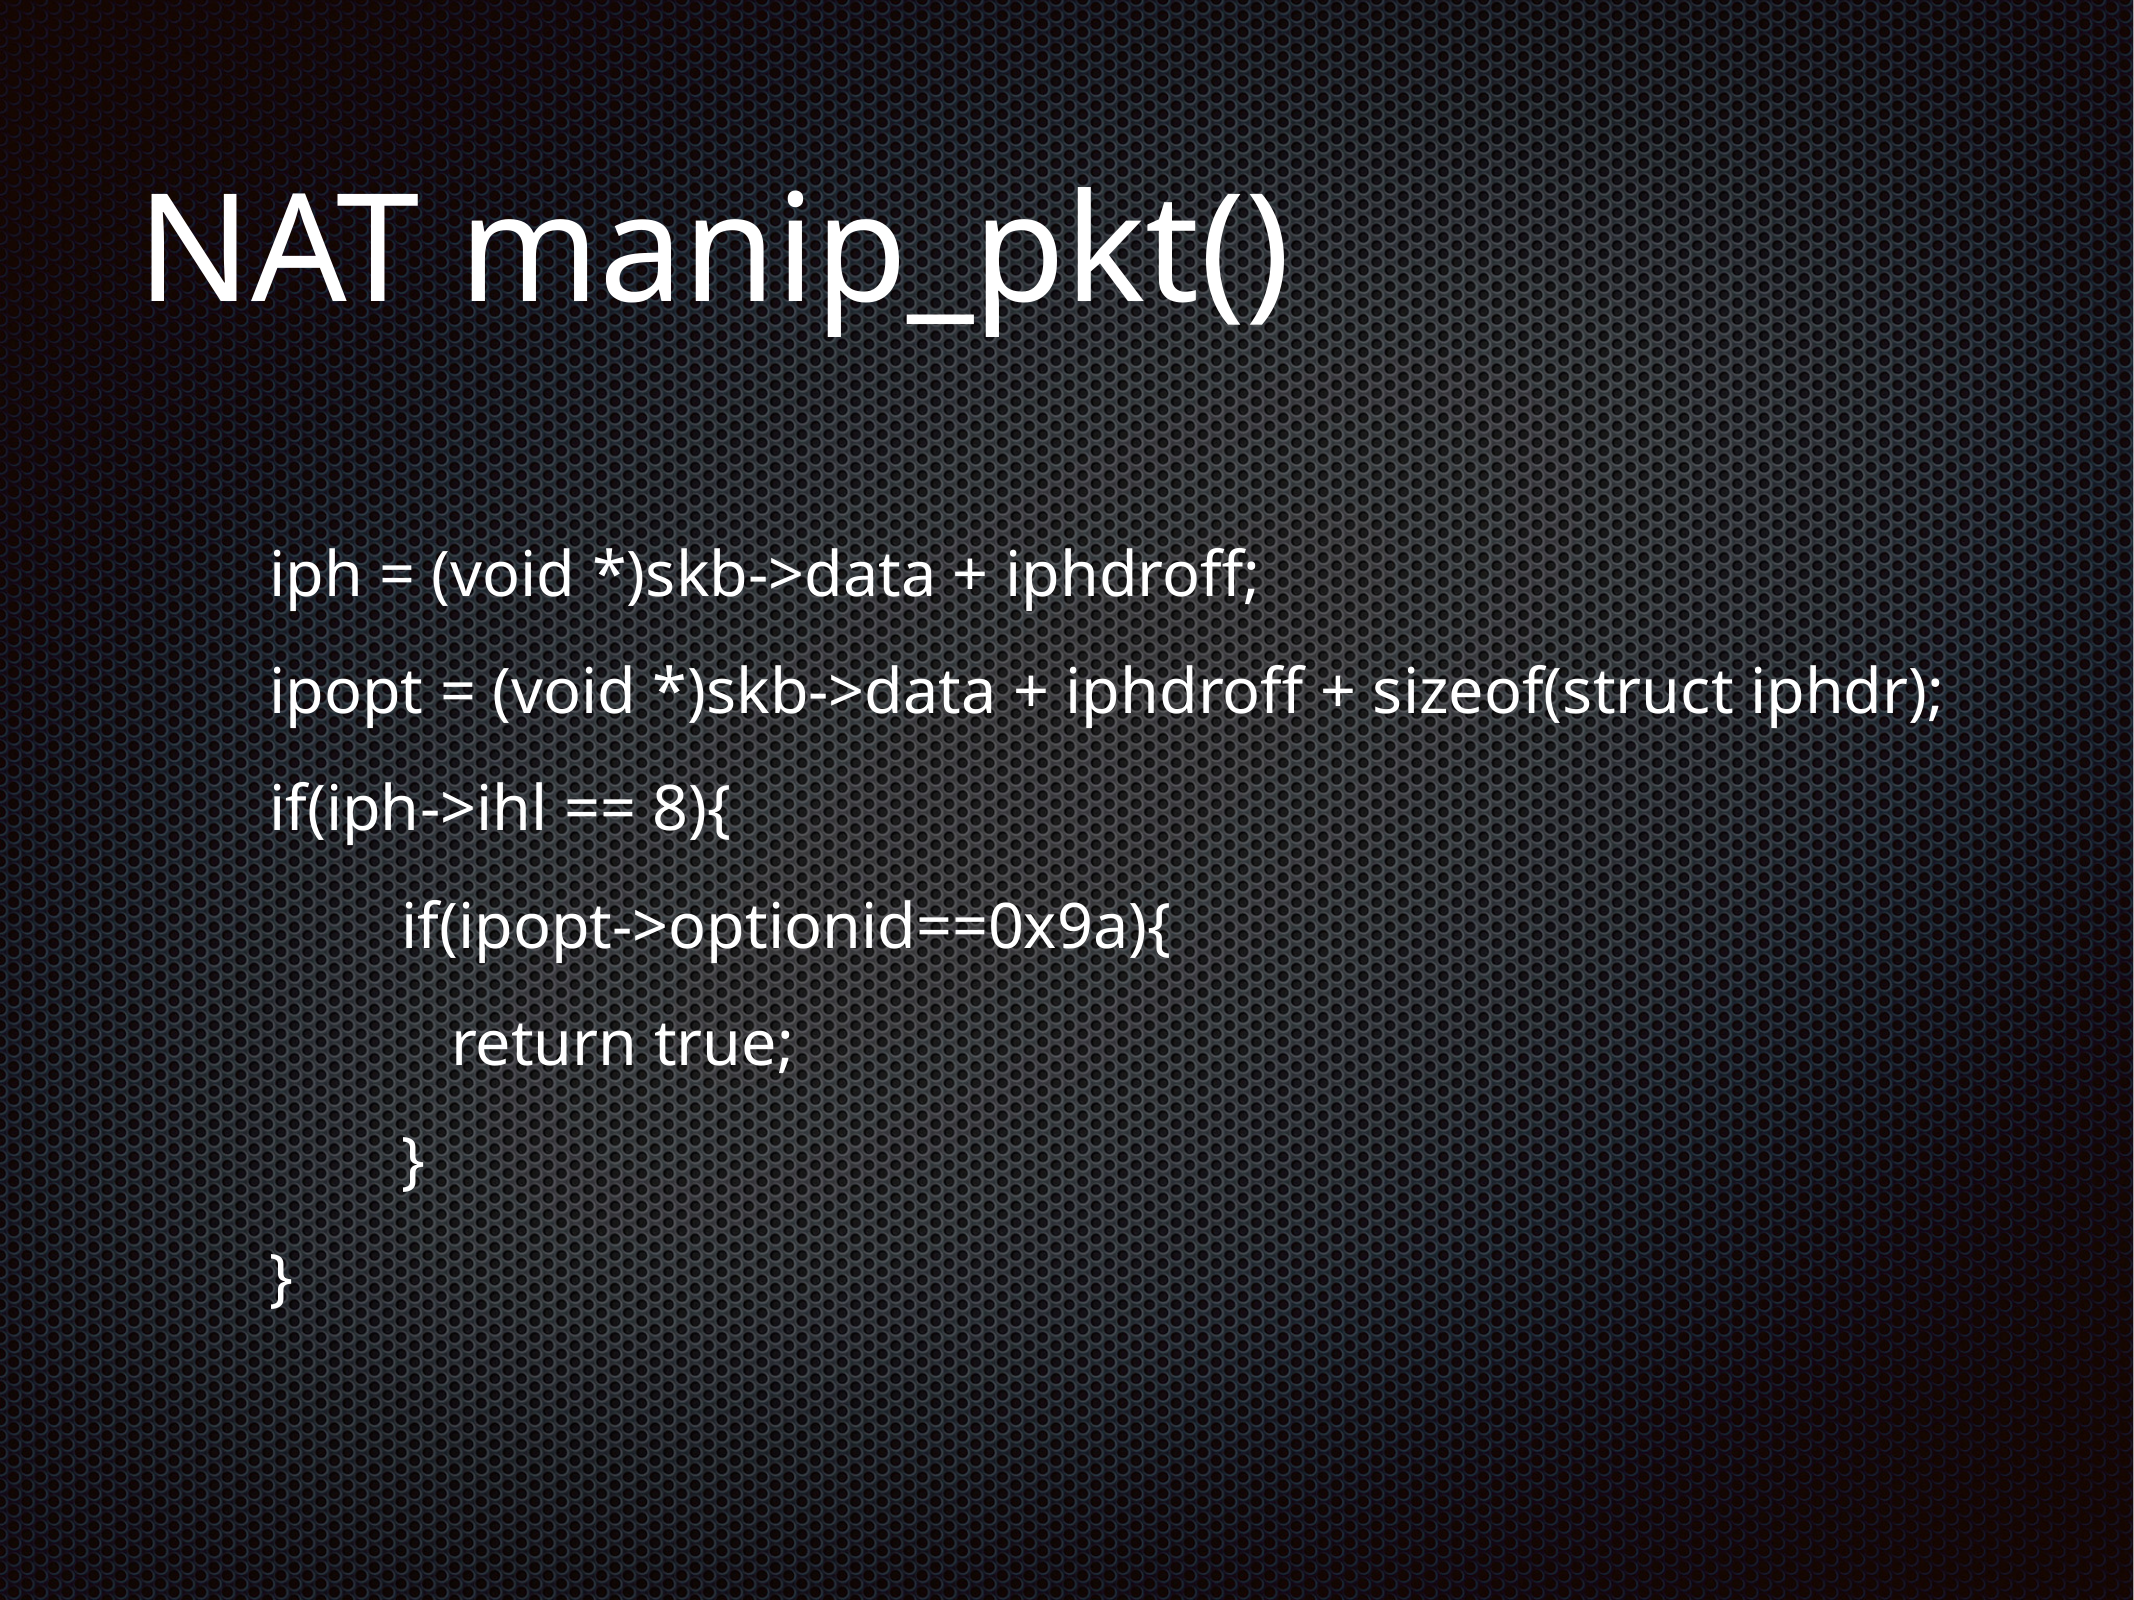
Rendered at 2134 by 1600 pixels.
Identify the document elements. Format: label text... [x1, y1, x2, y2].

picture [0, 0, 2134, 1600]
title NAT manip_pkt() [128, 41, 2005, 443]
list iph = (void *)skb->data + iphdroff; ipopt = (void *)skb->data + iphdroff + sizeof(struct iphdr); if(iph->ihl == 8){ if(ipopt->optionid==0x9a){ return true; } } [128, 453, 2005, 1393]
